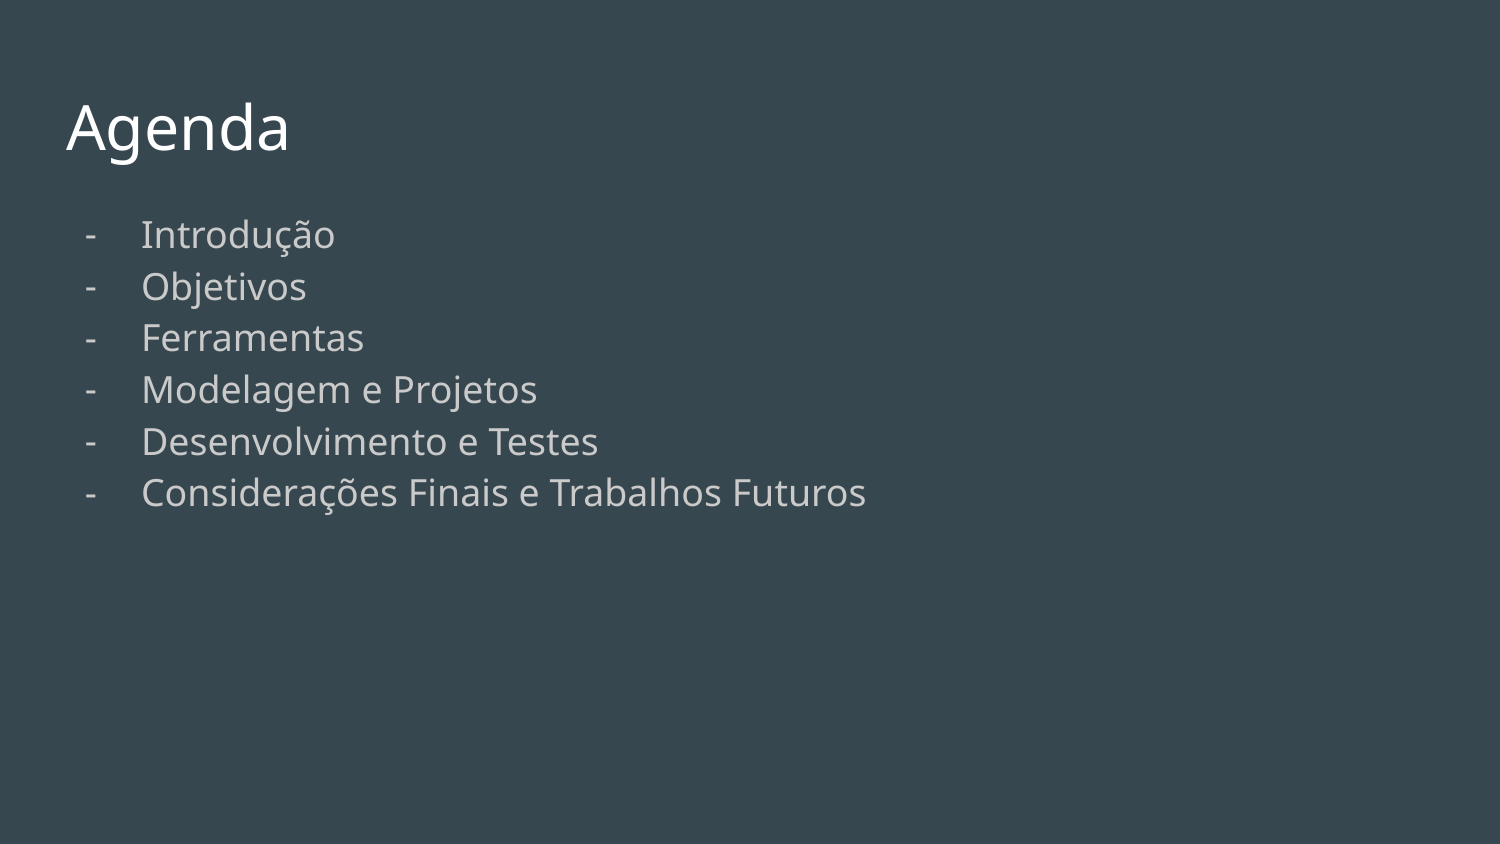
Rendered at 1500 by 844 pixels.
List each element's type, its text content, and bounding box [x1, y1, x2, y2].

title Agenda [51, 72, 1449, 167]
list Introdução Objetivos Ferramentas Modelagem e Projetos Desenvolvimento e Testes Considerações Finais e Trabalhos Futuros [51, 189, 1449, 750]
